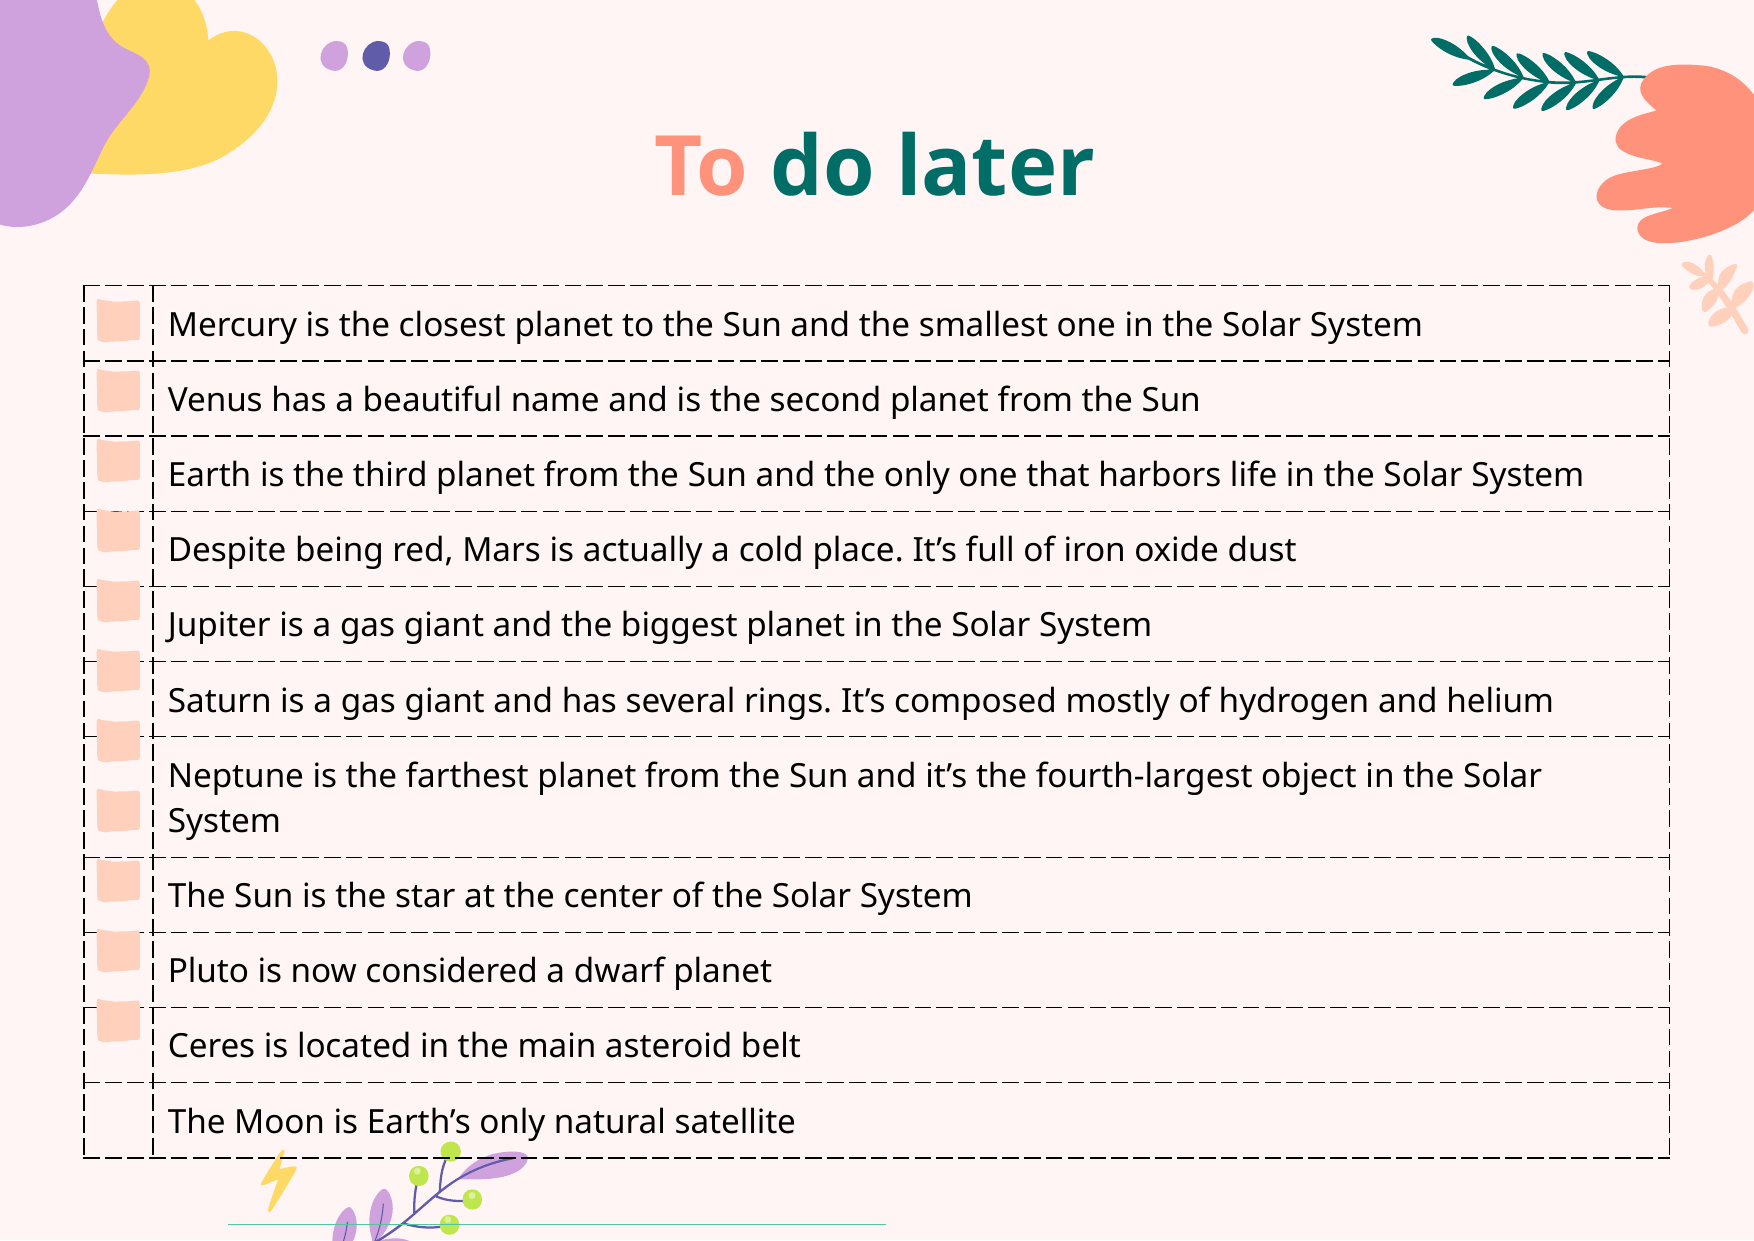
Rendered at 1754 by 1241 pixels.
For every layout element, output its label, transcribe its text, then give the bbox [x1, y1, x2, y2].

table_header [84, 286, 153, 361]
text_box [96, 998, 140, 1043]
table_cell [84, 1083, 153, 1158]
table_cell The Sun is the star at the center of the Solar System [153, 857, 1670, 932]
text_box [96, 438, 140, 483]
table_cell Saturn is a gas giant and has several rings. It’s composed mostly of hydrogen and helium [153, 662, 1670, 737]
text_box [96, 788, 140, 833]
title To do later [83, 112, 1667, 227]
table_cell [84, 737, 153, 857]
table_header Mercury is the closest planet to the Sun and the smallest one in the Solar System [153, 286, 1670, 361]
text_box [96, 578, 140, 623]
text_box [96, 928, 140, 973]
table_cell [84, 511, 153, 586]
table_cell The Moon is Earth’s only natural satellite [153, 1083, 1670, 1158]
table_cell Earth is the third planet from the Sun and the only one that harbors life in the Solar System [153, 436, 1670, 511]
table_cell Pluto is now considered a dwarf planet [153, 932, 1670, 1008]
table_cell [84, 662, 153, 737]
table_cell [84, 1008, 153, 1083]
table_cell [84, 932, 153, 1008]
text_box [96, 298, 140, 343]
table_cell Despite being red, Mars is actually a cold place. It’s full of iron oxide dust [153, 511, 1670, 586]
table_cell [84, 436, 153, 511]
text_box [96, 368, 140, 413]
text_box [96, 718, 140, 763]
text_box [96, 508, 140, 553]
table_cell Ceres is located in the main asteroid belt [153, 1008, 1670, 1083]
table_cell [84, 586, 153, 662]
table_cell Venus has a beautiful name and is the second planet from the Sun [153, 361, 1670, 436]
table_cell Jupiter is a gas giant and the biggest planet in the Solar System [153, 586, 1670, 662]
text_box [96, 858, 140, 903]
table_cell [84, 361, 153, 436]
table_cell [84, 857, 153, 932]
table_cell Neptune is the farthest planet from the Sun and it’s the fourth-largest object in the Solar System [153, 737, 1670, 857]
text_box [96, 648, 140, 693]
